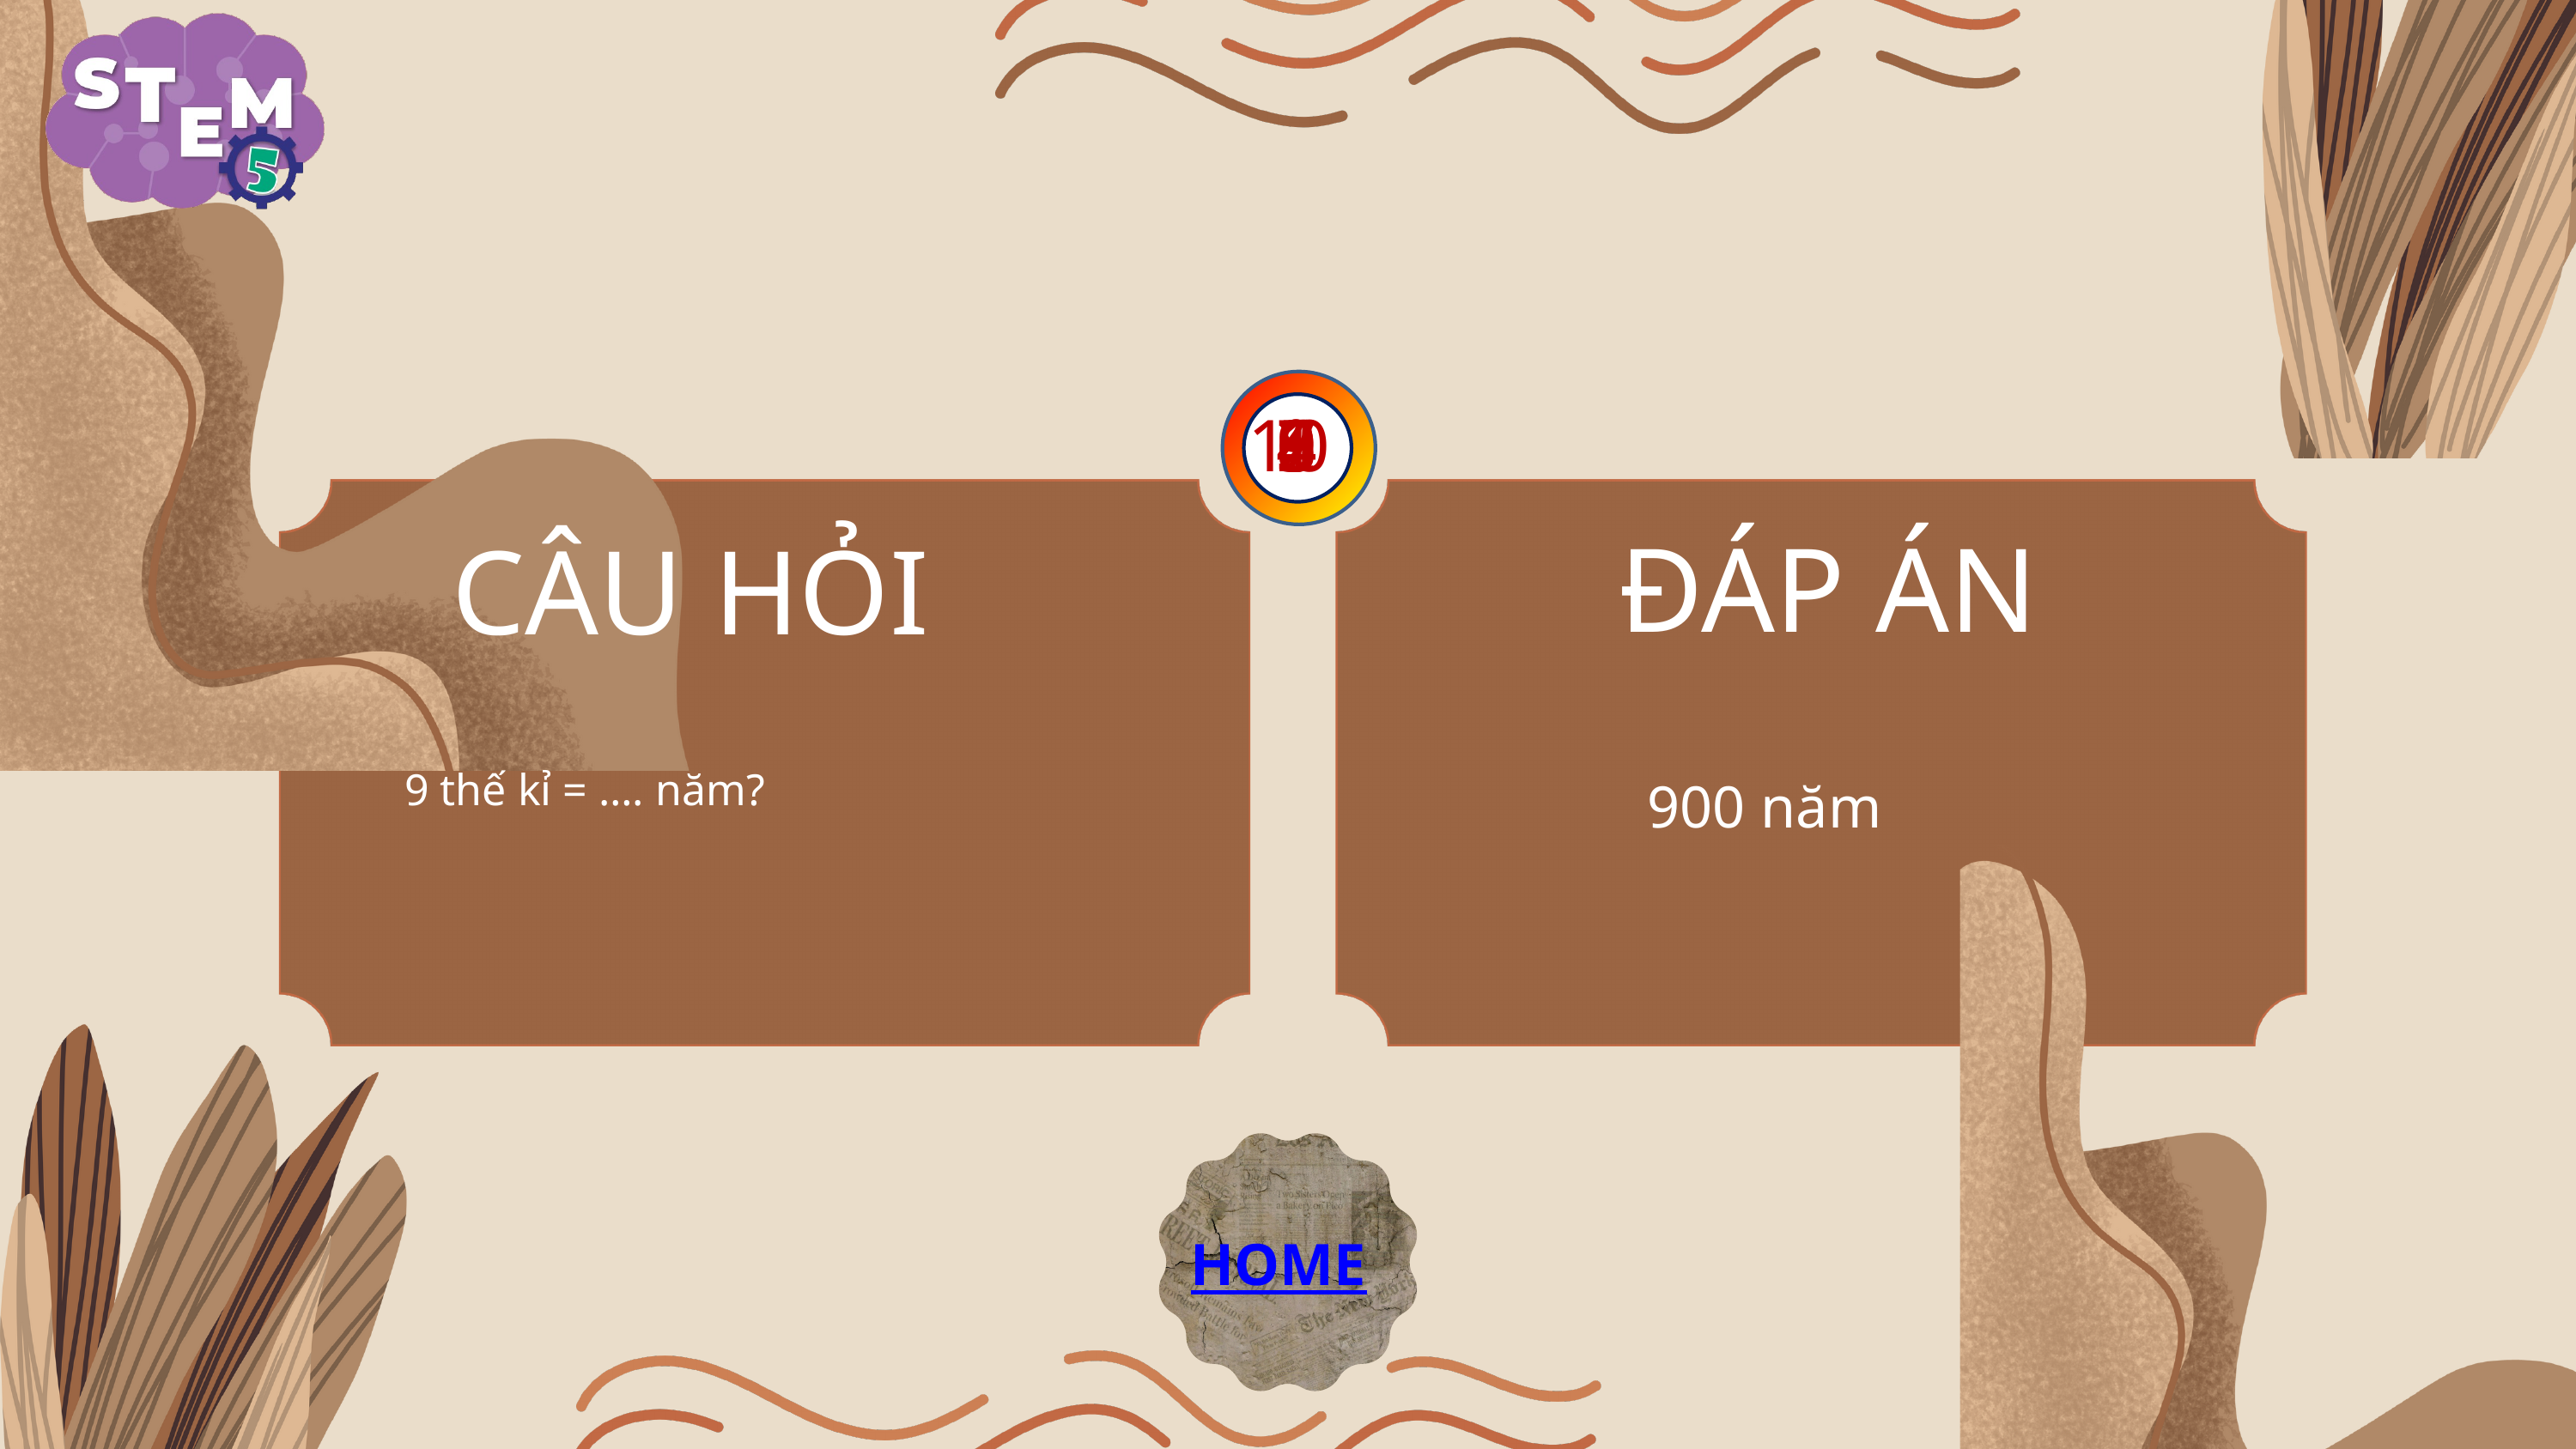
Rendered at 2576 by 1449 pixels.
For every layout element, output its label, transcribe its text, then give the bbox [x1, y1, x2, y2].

text_box [0, 0, 690, 771]
text_box 9 [1346, 394, 1352, 493]
text_box [994, 0, 2026, 134]
text_box [1959, 845, 2576, 1449]
text_box [1264, 493, 1331, 504]
picture [42, 10, 335, 217]
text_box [1158, 1133, 1418, 1391]
text_box [278, 479, 1251, 1046]
text_box CÂU HỎI [452, 518, 1000, 658]
text_box [0, 1024, 407, 1449]
text_box [2262, 0, 2576, 458]
text_box ĐÁP ÁN [1619, 516, 2135, 656]
text_box 10 [1236, 394, 1346, 493]
text_box [1220, 369, 1377, 526]
text_box 900 năm [1632, 770, 2076, 840]
text_box 9 thế kỉ = …. năm? [404, 762, 1140, 815]
text_box [570, 1349, 1601, 1449]
text_box [1335, 479, 2307, 1046]
